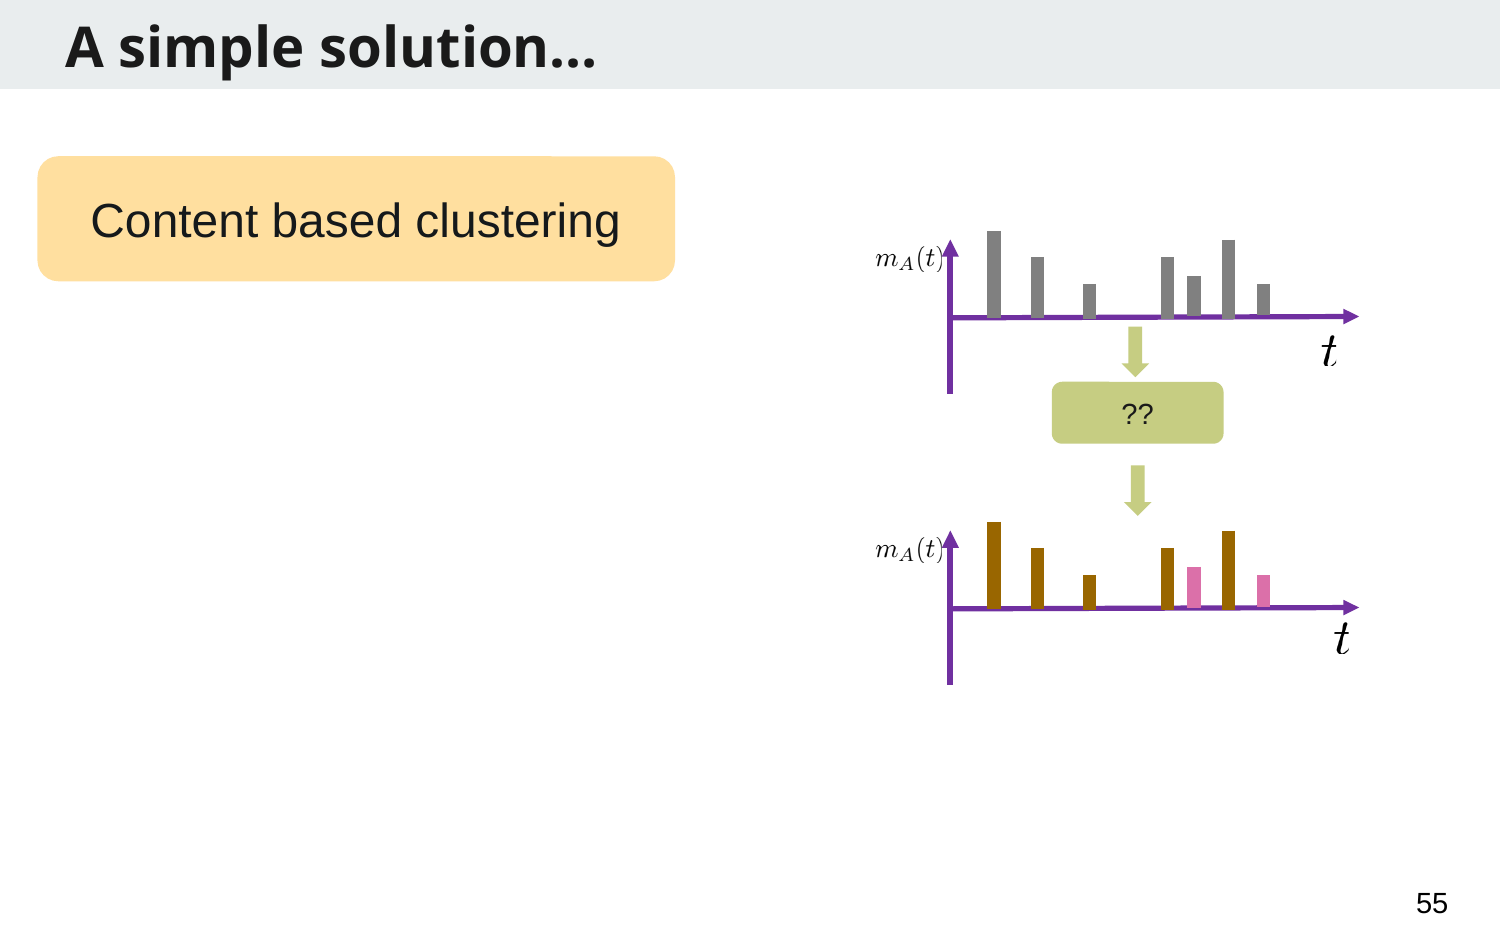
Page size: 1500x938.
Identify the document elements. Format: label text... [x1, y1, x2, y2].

picture [1321, 334, 1337, 366]
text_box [874, 521, 1360, 685]
title A simple solution… [50, 0, 1312, 94]
text_box ?? [1049, 402, 1226, 446]
text_box [1122, 463, 1154, 518]
picture [1333, 621, 1349, 654]
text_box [874, 230, 1360, 394]
slide_number 55 [1400, 865, 1491, 938]
text_box Content based clustering [35, 154, 678, 284]
